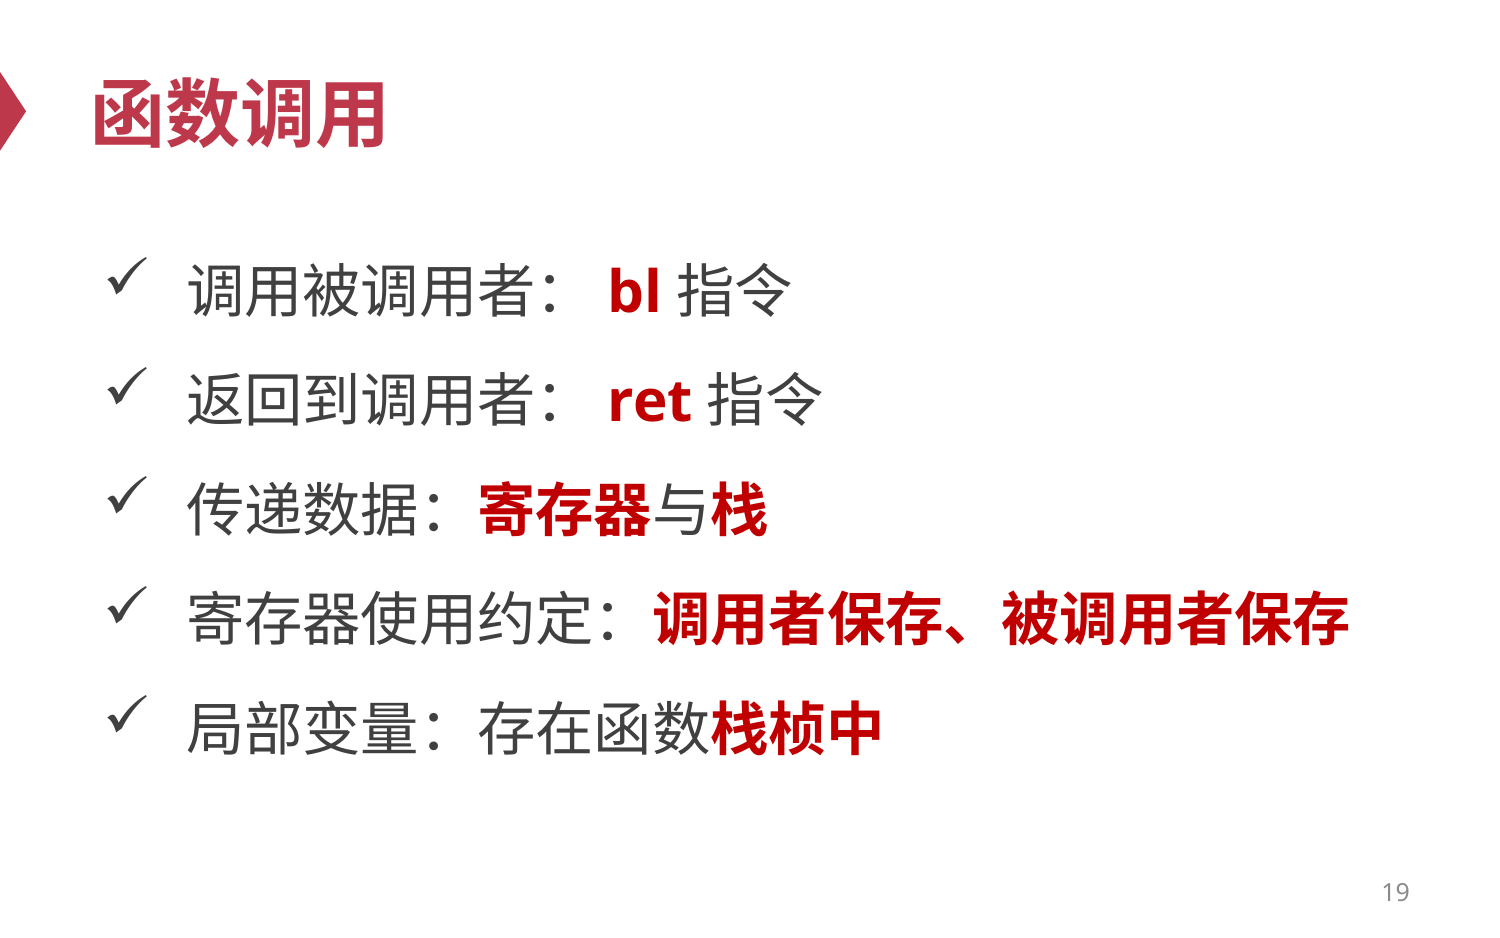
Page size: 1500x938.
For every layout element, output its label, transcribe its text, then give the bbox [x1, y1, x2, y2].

title 函数调用 [75, 37, 1425, 186]
list 调用被调用者：bl指令 返回到调用者：ret指令 传递数据：寄存器与栈 寄存器使用约定：调用者保存、被调用者保存 局部变量：存在函数栈桢中 [75, 218, 1425, 838]
slide_number 19 [1074, 868, 1425, 919]
